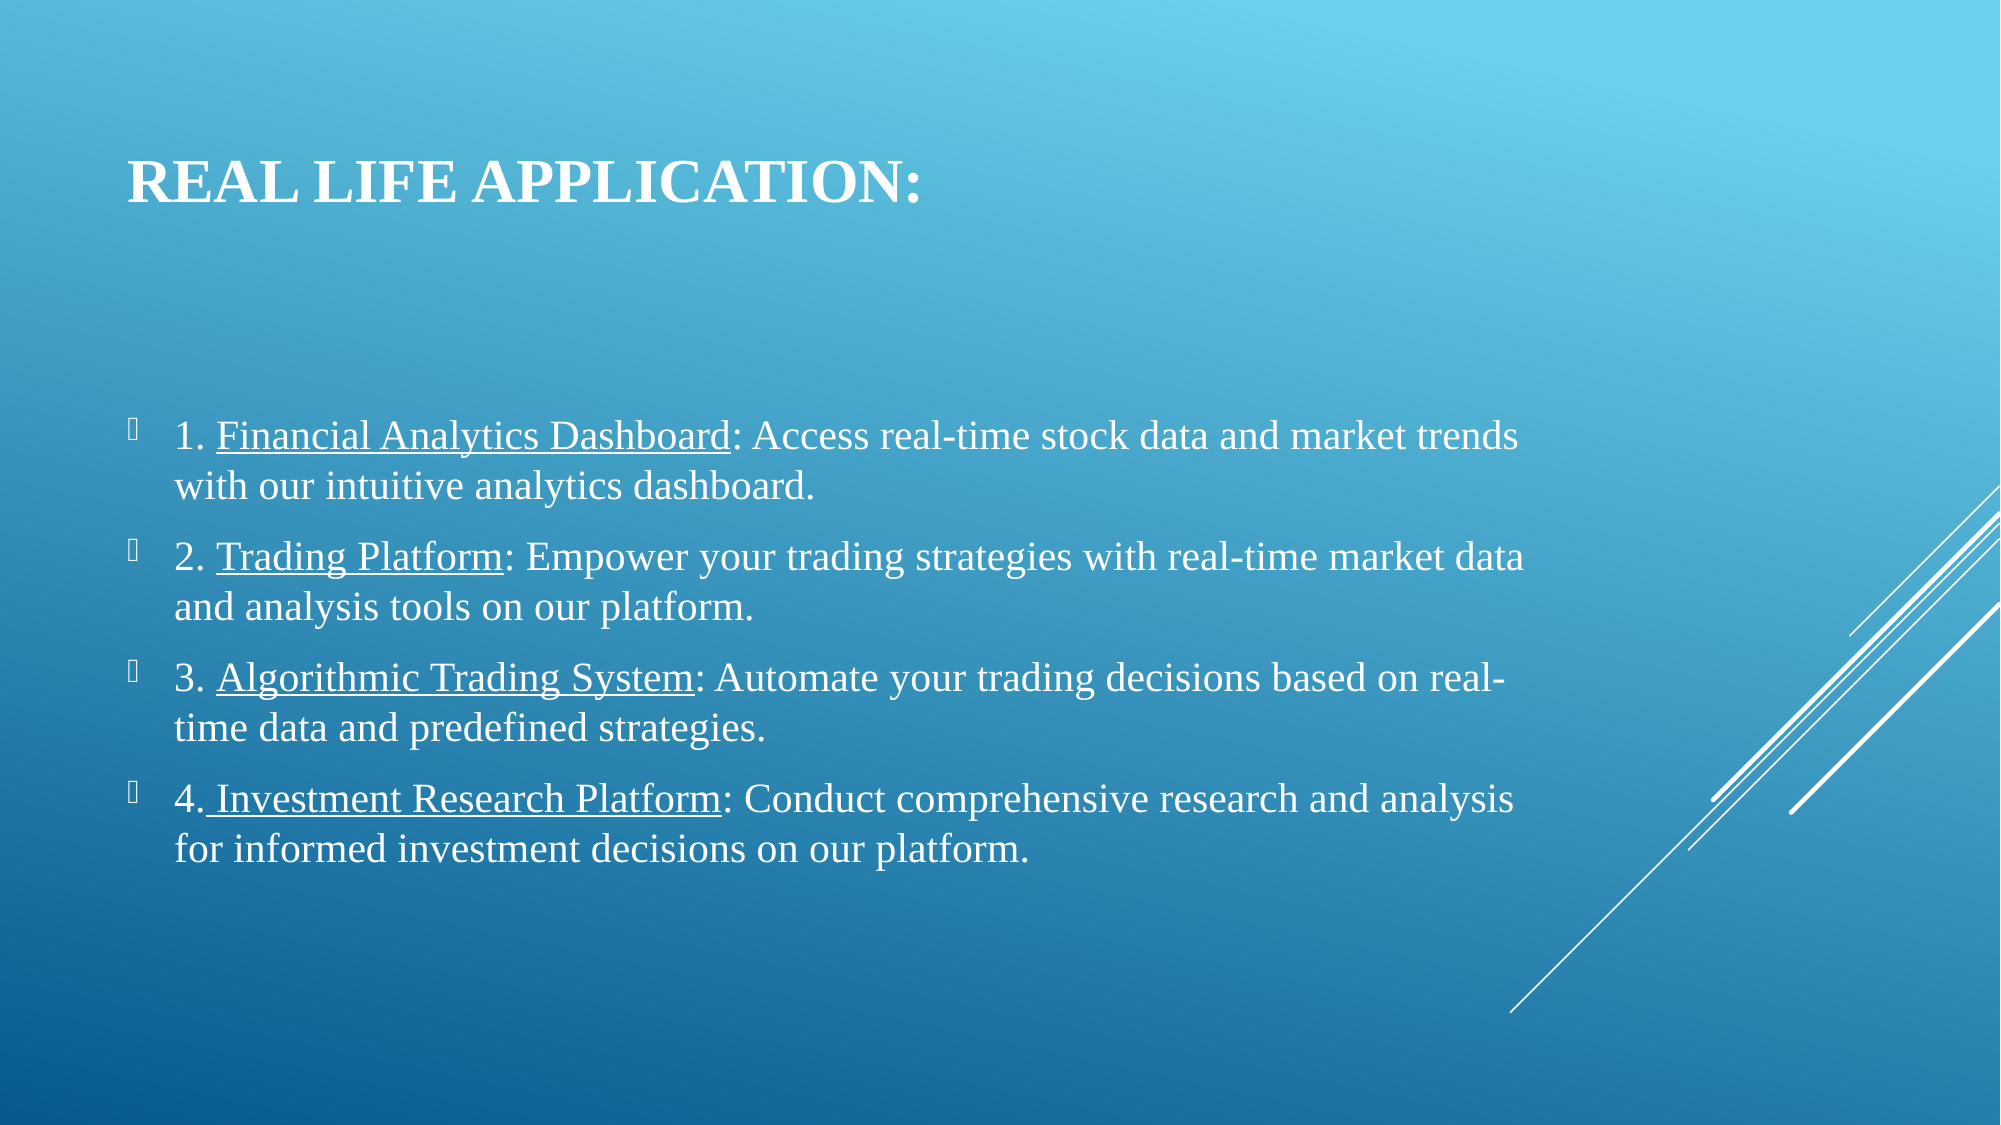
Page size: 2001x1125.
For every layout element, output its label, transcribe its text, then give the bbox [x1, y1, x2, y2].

list 1. Financial Analytics Dashboard: Access real-time stock data and market trends with our intuitive analytics dashboard. 2. Trading Platform: Empower your trading strategies with real-time market data and analysis tools on our platform. 3. Algorithmic Trading System: Automate your trading decisions based on real-time data and predefined strategies. 4. Investment Research Platform: Conduct comprehensive research and analysis for informed investment decisions on our platform. [112, 227, 1575, 1052]
title REAL LIFE APPLICATION: [112, 73, 1513, 227]
